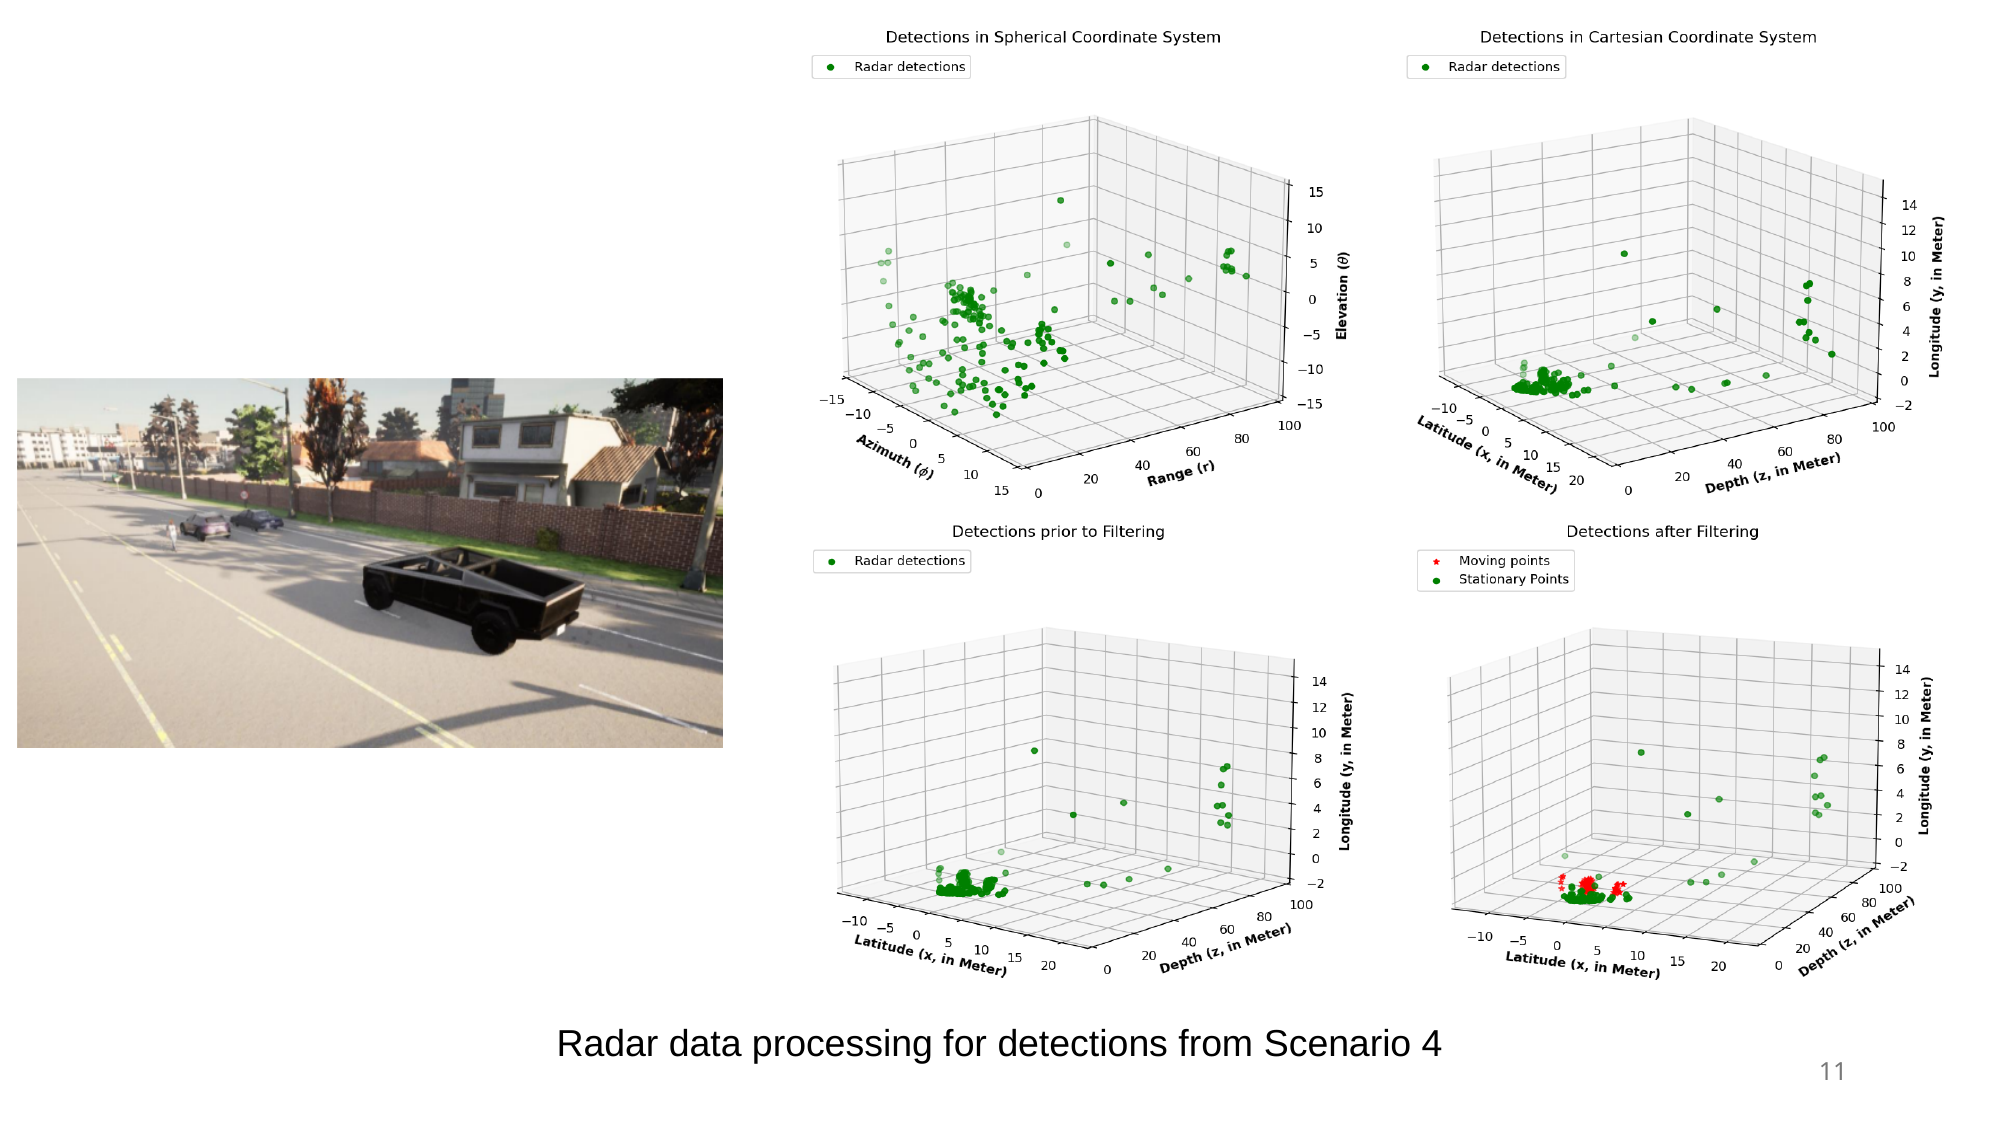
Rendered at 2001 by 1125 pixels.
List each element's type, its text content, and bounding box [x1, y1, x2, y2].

picture [798, 21, 1949, 1013]
slide_number 11 [1412, 1042, 1863, 1103]
picture [15, 376, 723, 748]
text_box Radar data processing for detections from Scenario 4 [541, 1011, 1458, 1072]
